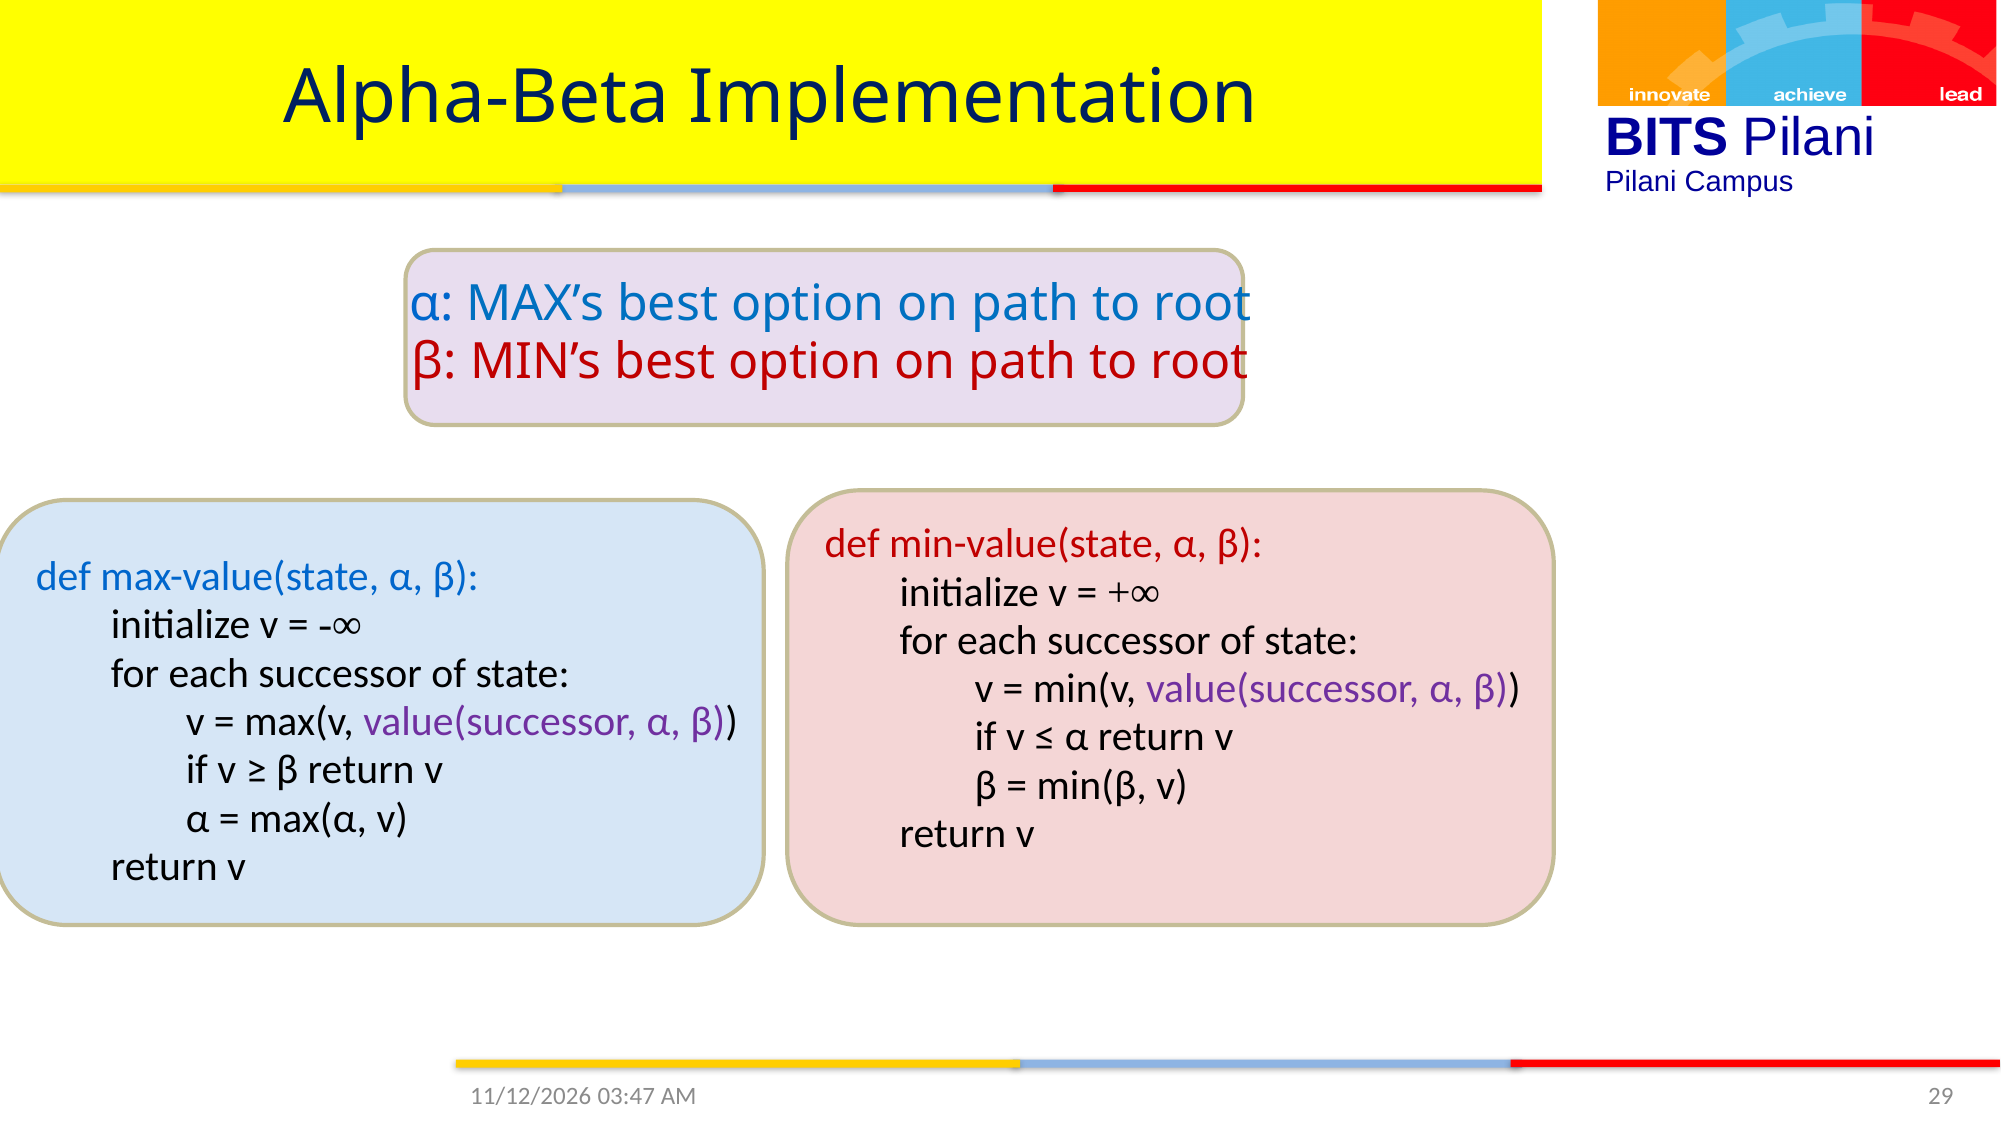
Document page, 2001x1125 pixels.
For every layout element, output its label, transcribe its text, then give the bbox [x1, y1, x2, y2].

text_box def max-value(state, α, β): initialize v = -∞ for each successor of state: v = max(v, value(successor, α, β)) if v ≥ β return v α = max(α, v) return v [20, 513, 836, 863]
text_box [836, 513, 1541, 518]
text_box [403, 247, 1245, 274]
picture [1597, 0, 1997, 106]
text_box [785, 863, 1544, 928]
list α: MAX’s best option on path to root β: MIN’s best option on path to root [0, 274, 1756, 513]
text_box [0, 514, 766, 928]
slide_number 29 [1749, 1065, 1969, 1125]
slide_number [455, 1065, 922, 1125]
title Alpha-Beta Implementation [0, 0, 1543, 185]
text_box def min-value(state, α, β): initialize v = +∞ for each successor of state: v = min(v, value(successor, α, β)) if v ≤ α return v β = min(β, v) return v [809, 518, 1685, 894]
